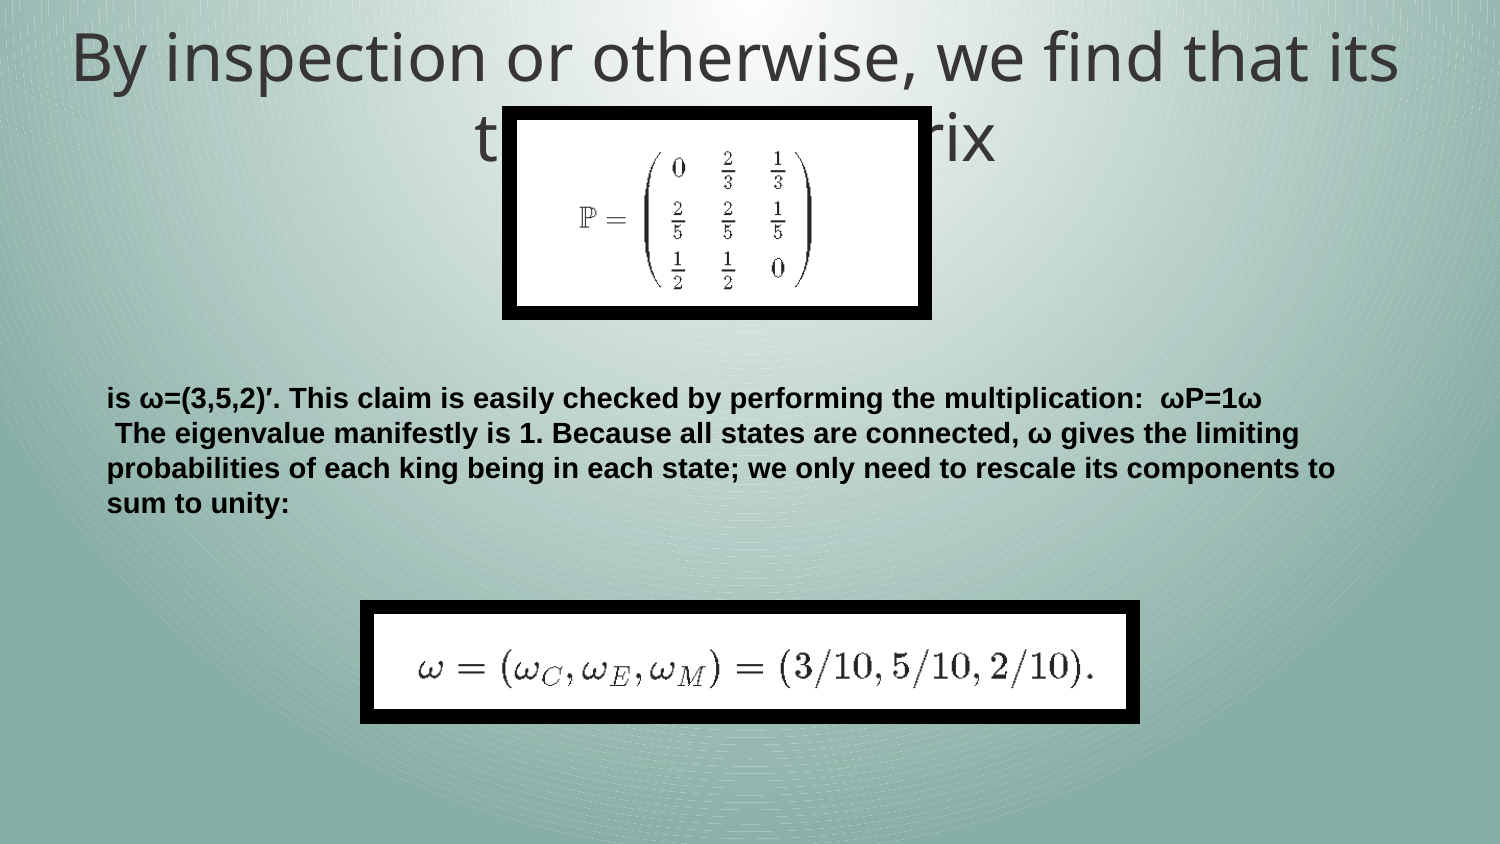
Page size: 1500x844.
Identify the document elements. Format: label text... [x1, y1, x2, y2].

text_box is ω=(3,5,2)′. This claim is easily checked by performing the multiplication: ωP=1ω The eigenvalue manifestly is 1. Because all states are connected, ω gives the limiting probabilities of each king being in each state; we only need to rescale its components to sum to unity: [91, 371, 1408, 527]
picture [516, 120, 918, 306]
title By inspection or otherwise, we find that its transition matrix [0, 0, 1473, 121]
picture [374, 614, 1126, 710]
